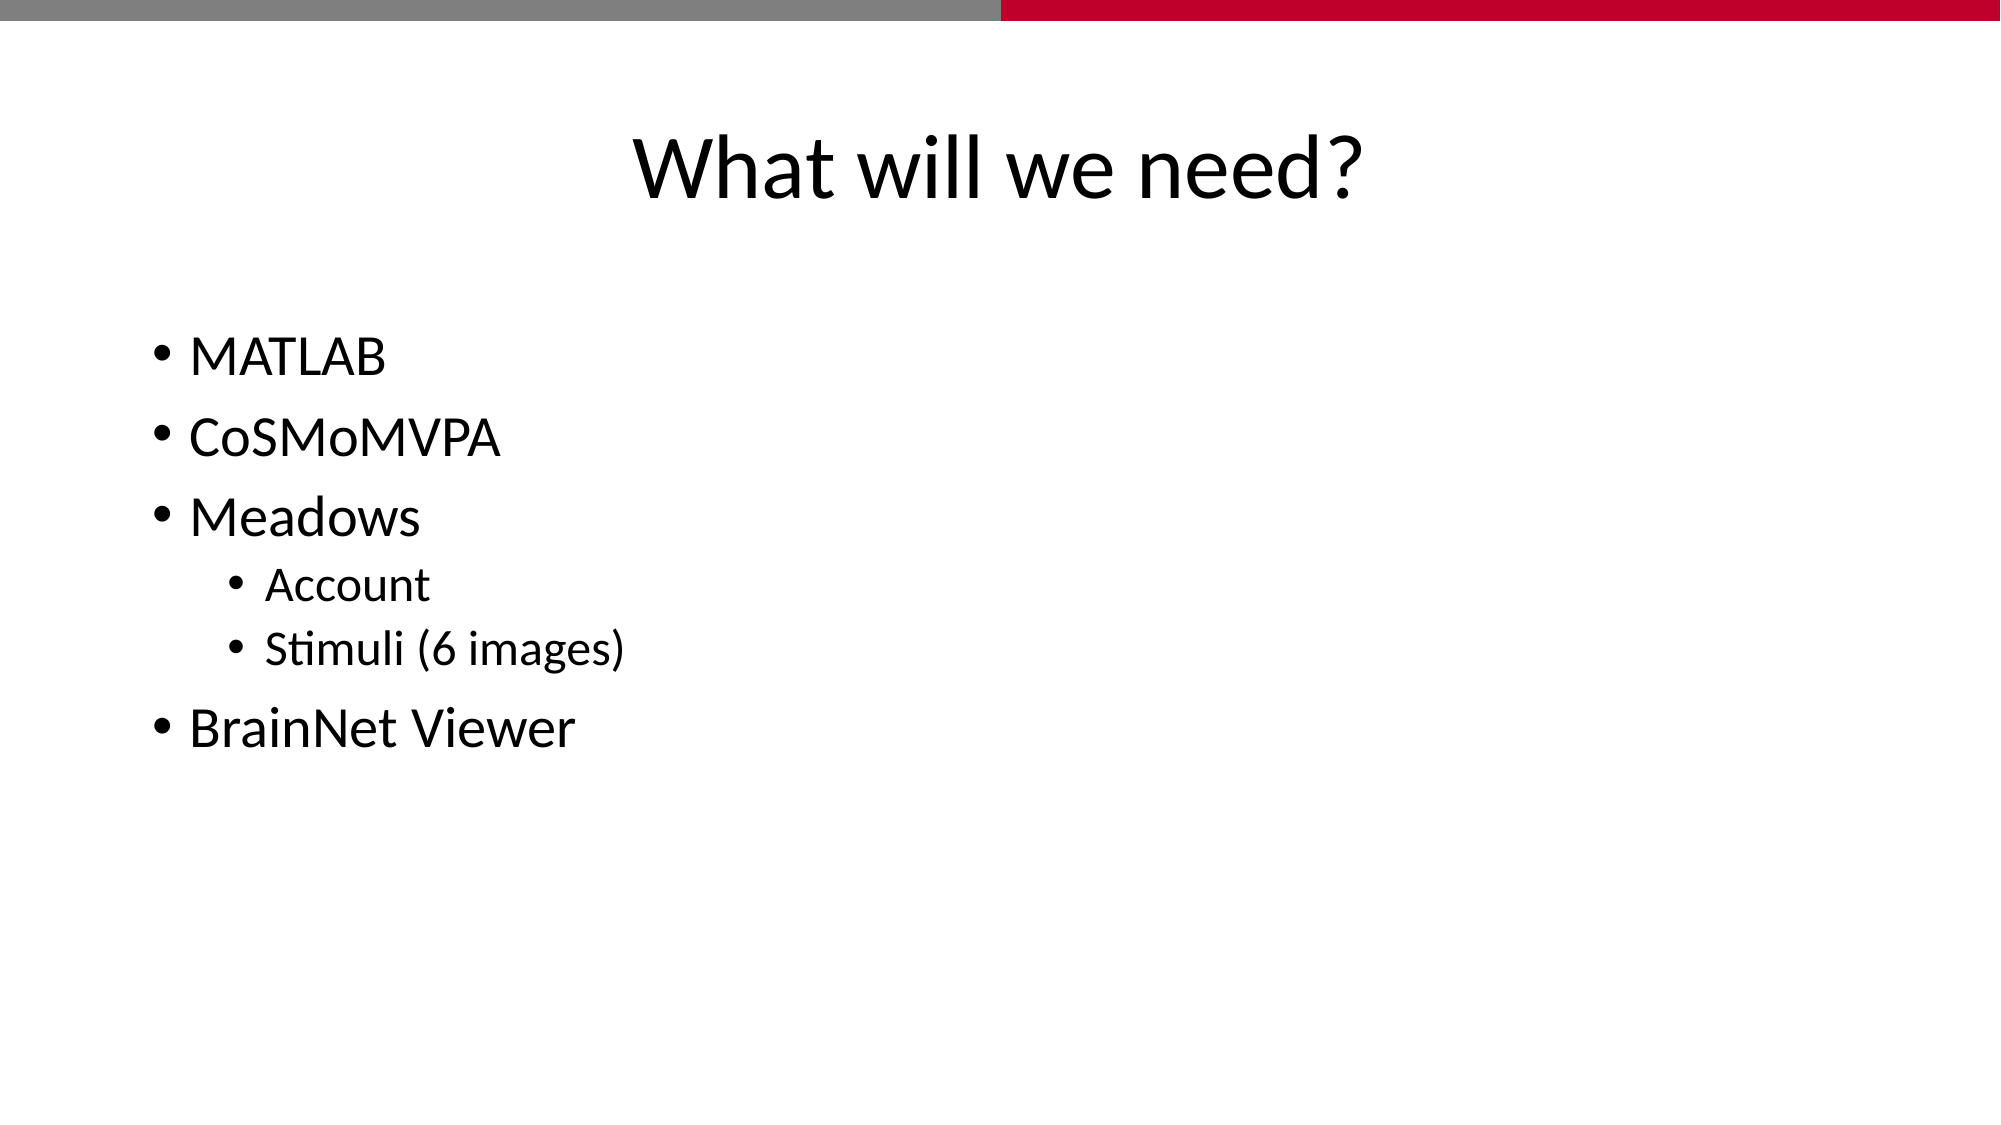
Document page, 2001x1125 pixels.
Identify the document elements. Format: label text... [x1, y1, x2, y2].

text_box [1000, 0, 2000, 20]
text_box [0, 0, 1000, 20]
list MATLAB CoSMoMVPA Meadows Account Stimuli (6 images) BrainNet Viewer [137, 299, 1863, 1014]
title What will we need? [137, 59, 1863, 278]
